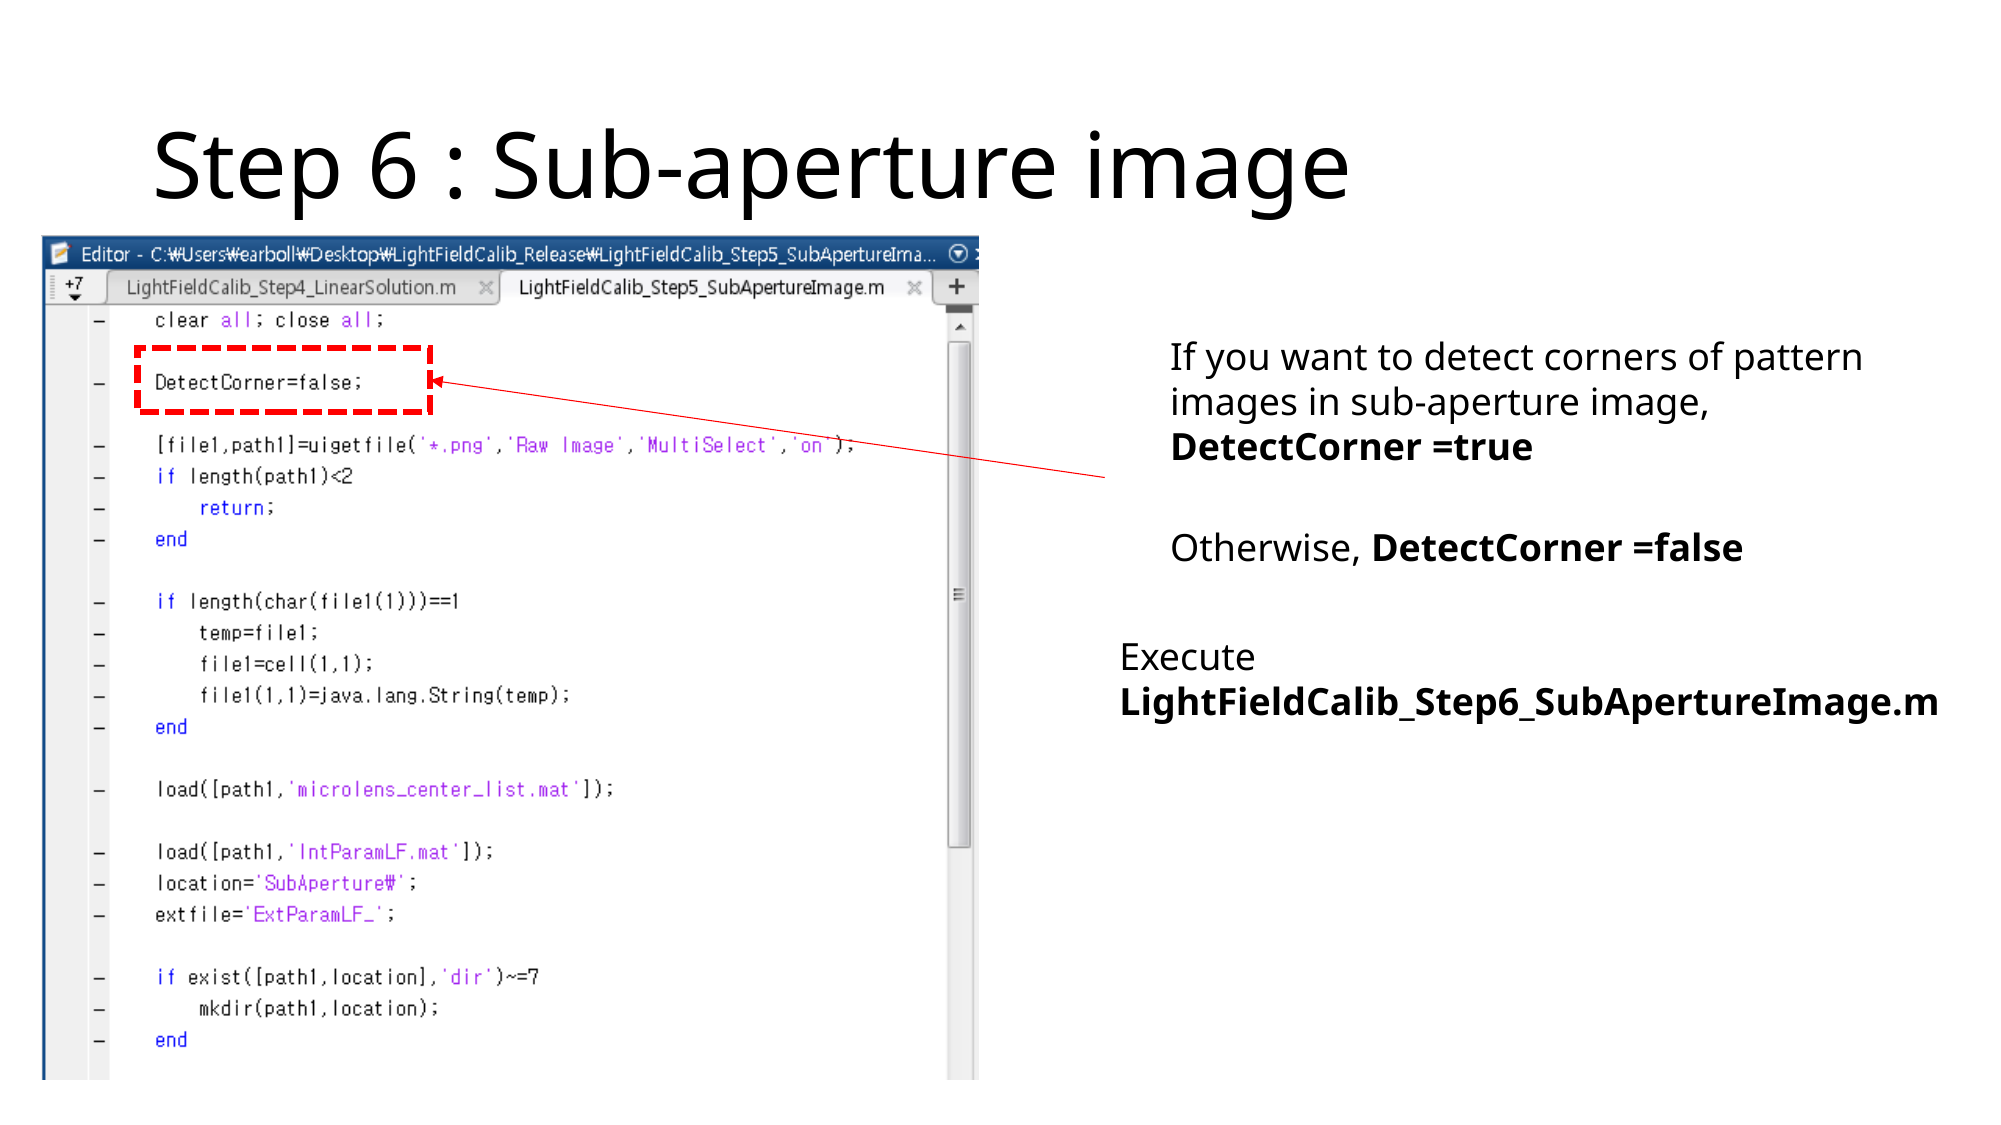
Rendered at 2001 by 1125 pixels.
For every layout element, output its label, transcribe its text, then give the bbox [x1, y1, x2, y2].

title Step 6 : Sub-aperture image [137, 59, 1863, 278]
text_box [430, 380, 1105, 478]
picture [41, 235, 979, 1080]
text_box Execute LightFieldCalib_Step6_SubApertureImage.m [1104, 625, 1959, 731]
text_box If you want to detect corners of pattern images in sub-aperture image, DetectCorner =true [1155, 325, 1883, 476]
text_box Otherwise, DetectCorner =false [1155, 516, 1883, 576]
